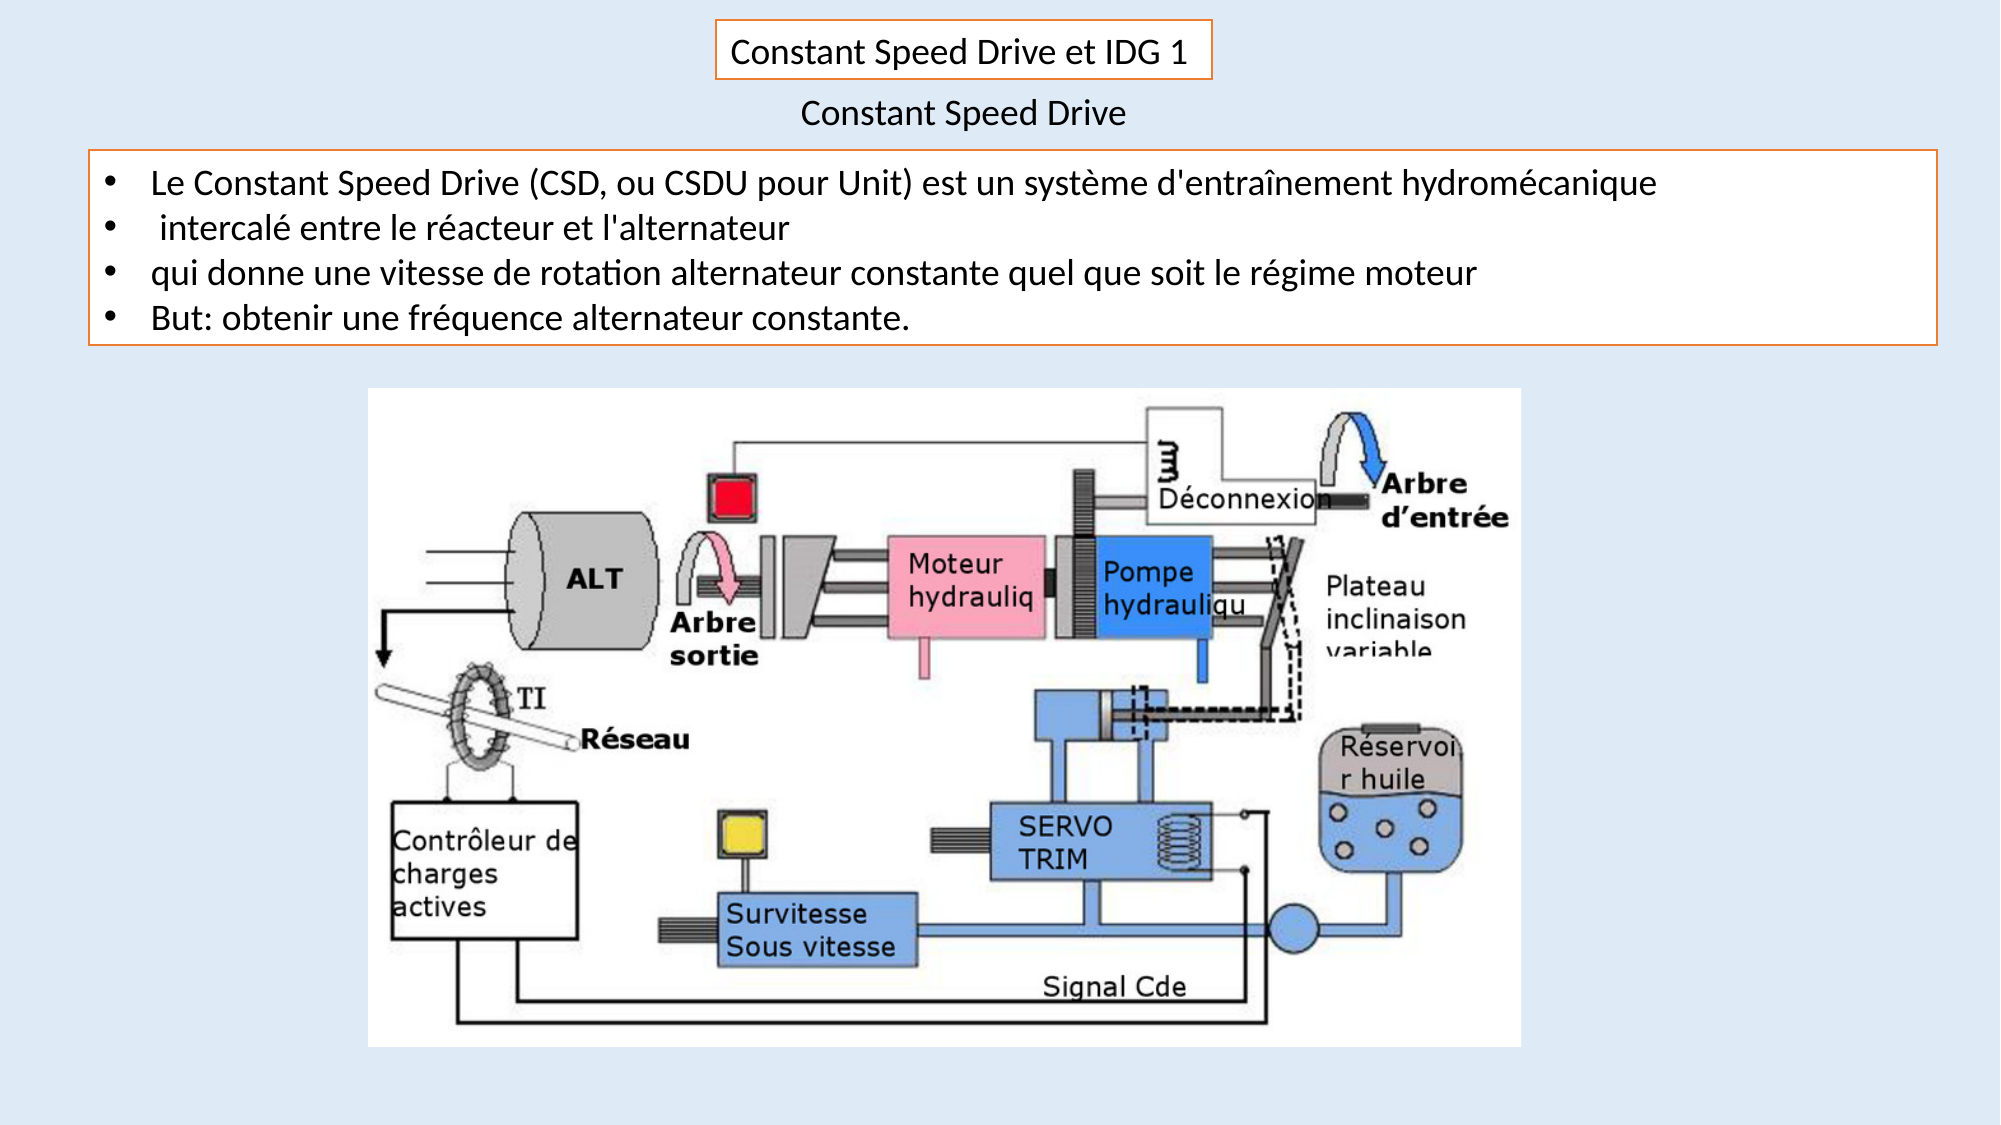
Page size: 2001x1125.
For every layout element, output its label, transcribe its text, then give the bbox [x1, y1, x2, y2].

text_box Constant Speed Drive et IDG 1 [715, 19, 1213, 80]
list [368, 387, 1521, 1047]
text_box Le Constant Speed Drive (CSD, ou CSDU pour Unit) est un système d'entraînement hydromécanique intercalé entre le réacteur et l'alternateur qui donne une vitesse de rotation alternateur constante quel que soit le régime moteur But: obtenir une fréquence alternateur constante. [88, 149, 1938, 346]
text_box Constant Speed Drive [786, 80, 1143, 140]
